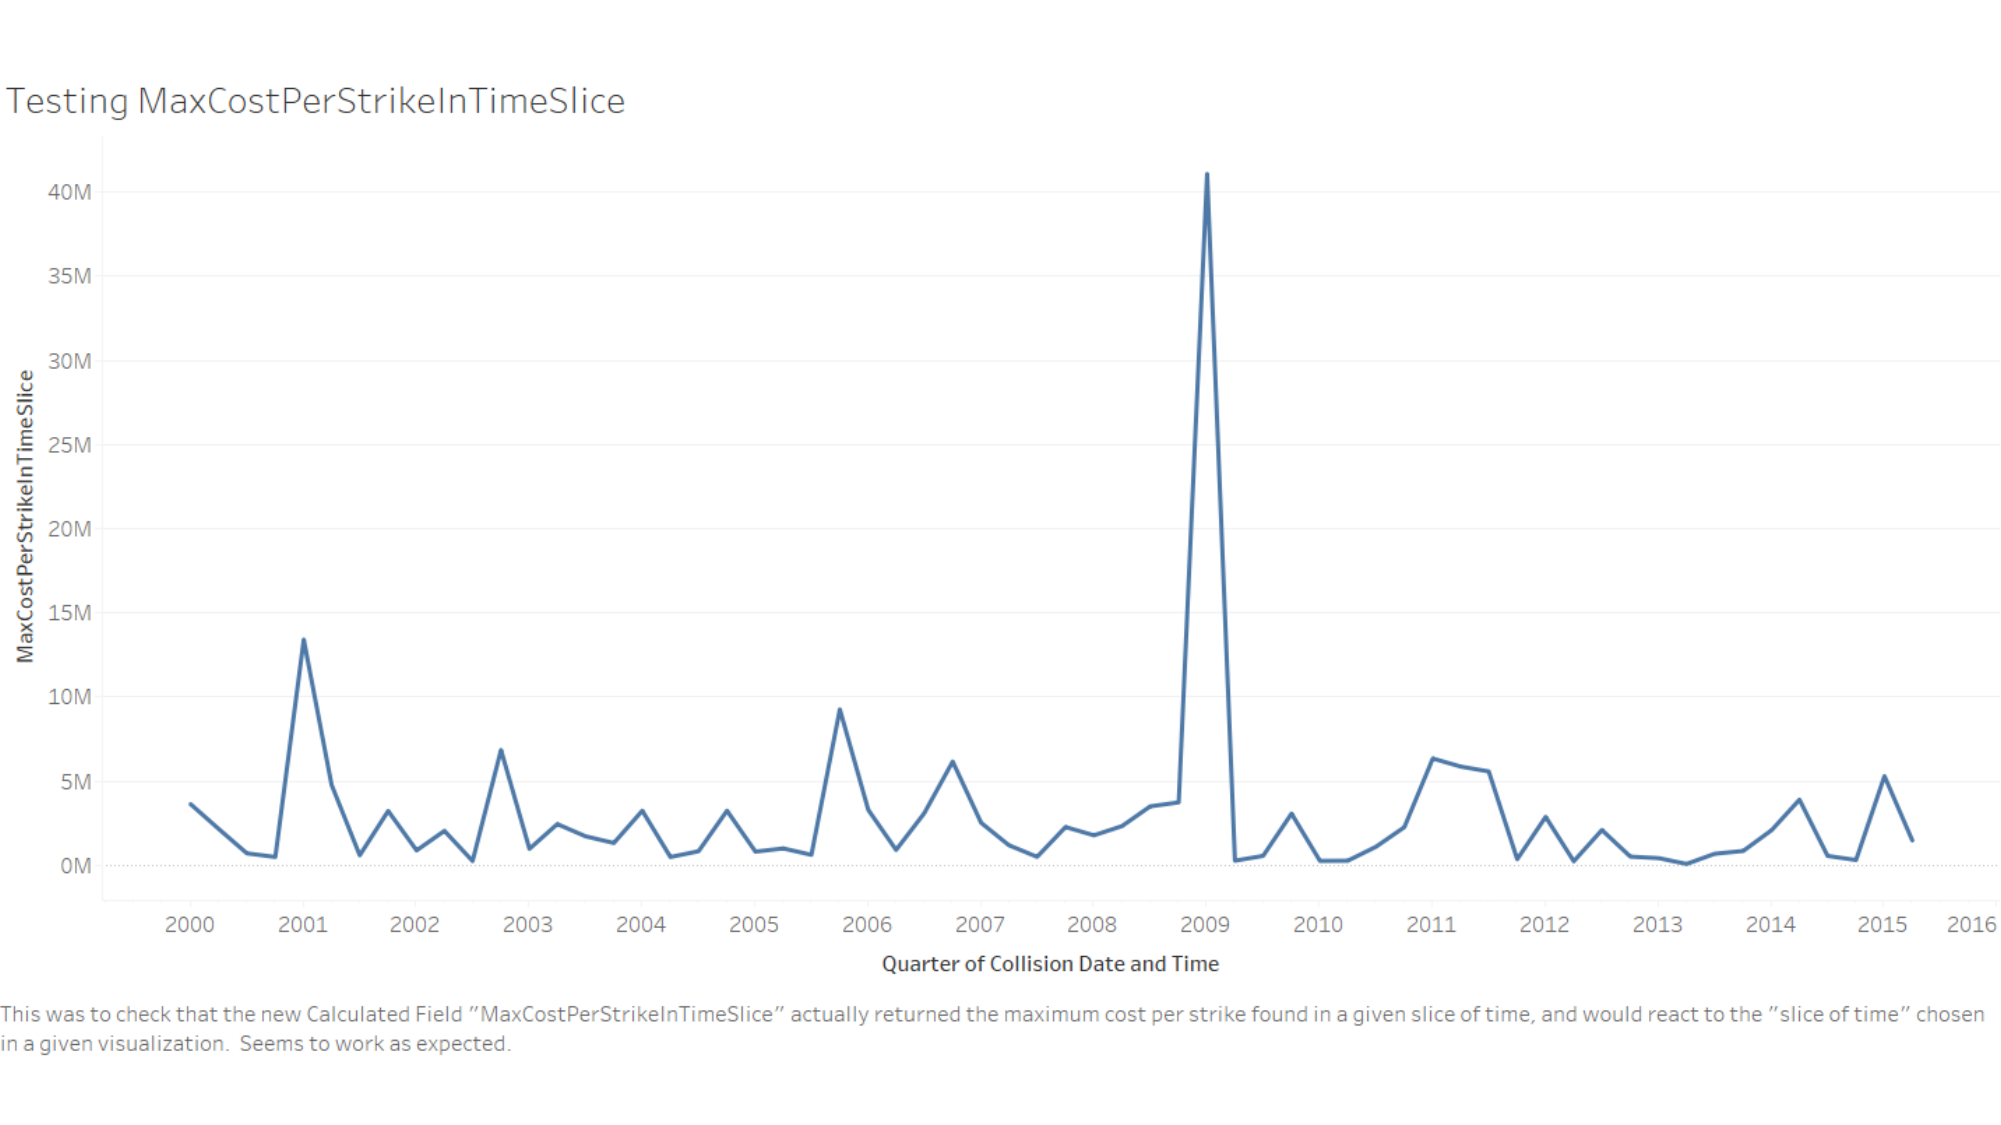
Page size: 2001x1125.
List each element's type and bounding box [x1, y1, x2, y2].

picture [0, 67, 2000, 1058]
